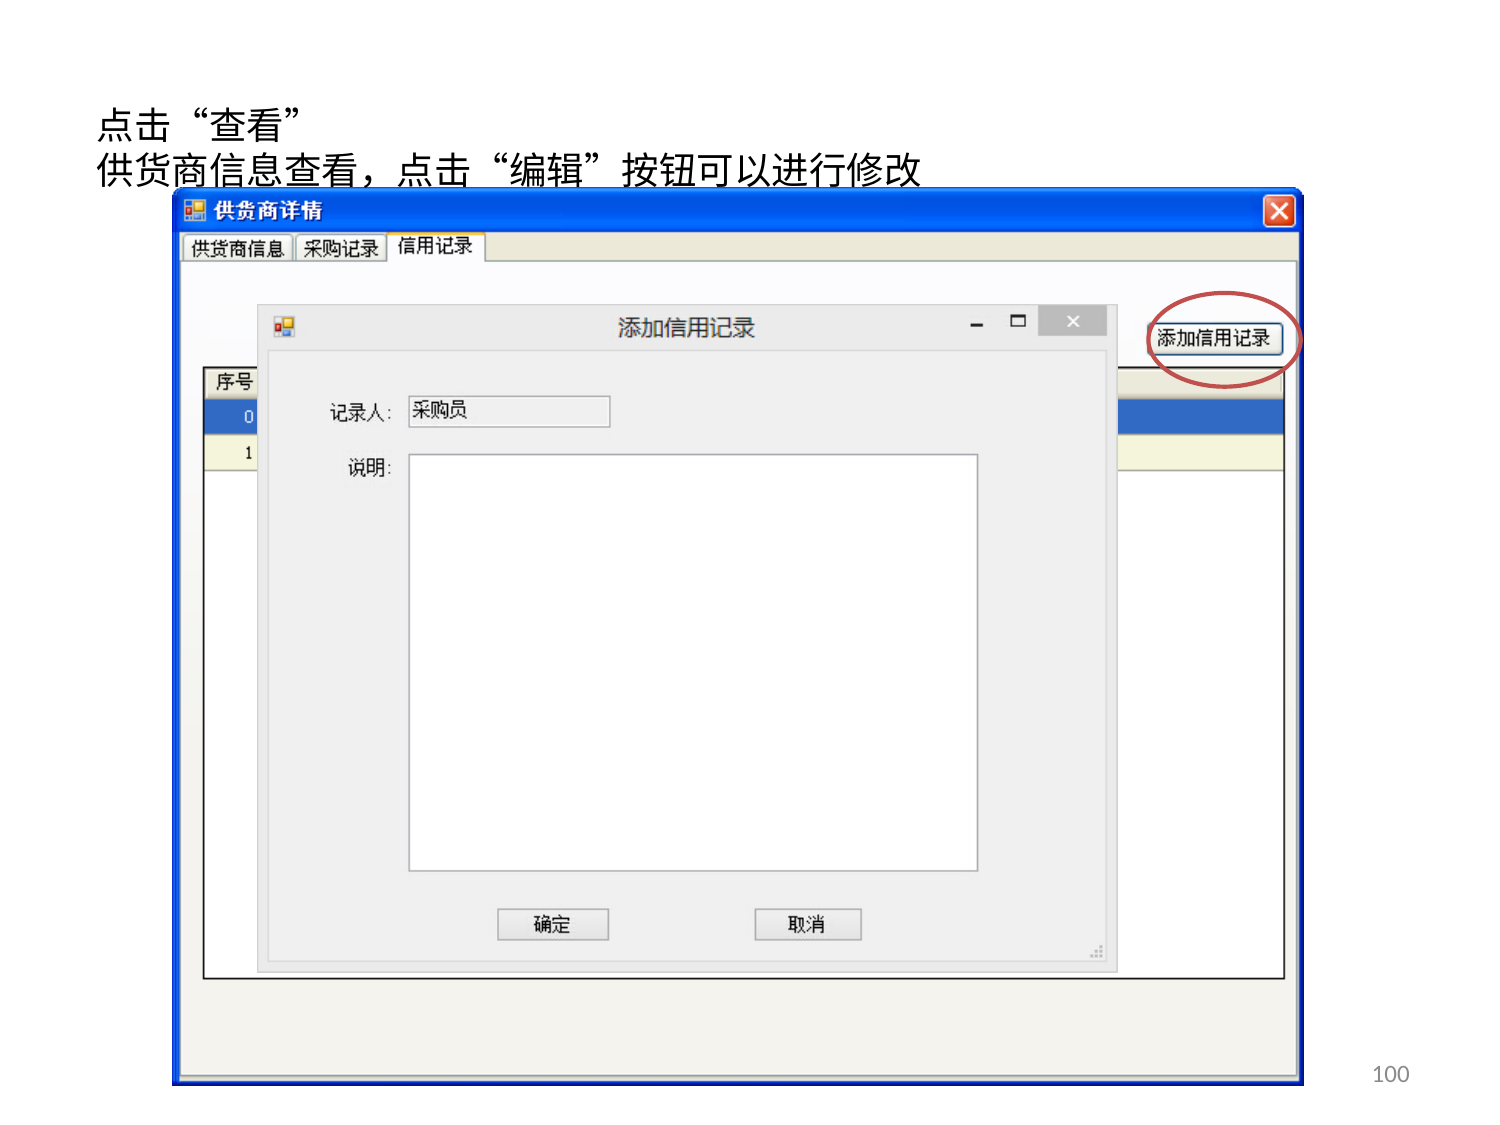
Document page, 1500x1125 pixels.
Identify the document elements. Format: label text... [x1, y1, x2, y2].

text_box 点击“查看” 供货商信息查看，点击“编辑”按钮可以进行修改 [81, 94, 1313, 200]
slide_number 100 [1074, 1042, 1425, 1103]
picture [172, 187, 1305, 1087]
